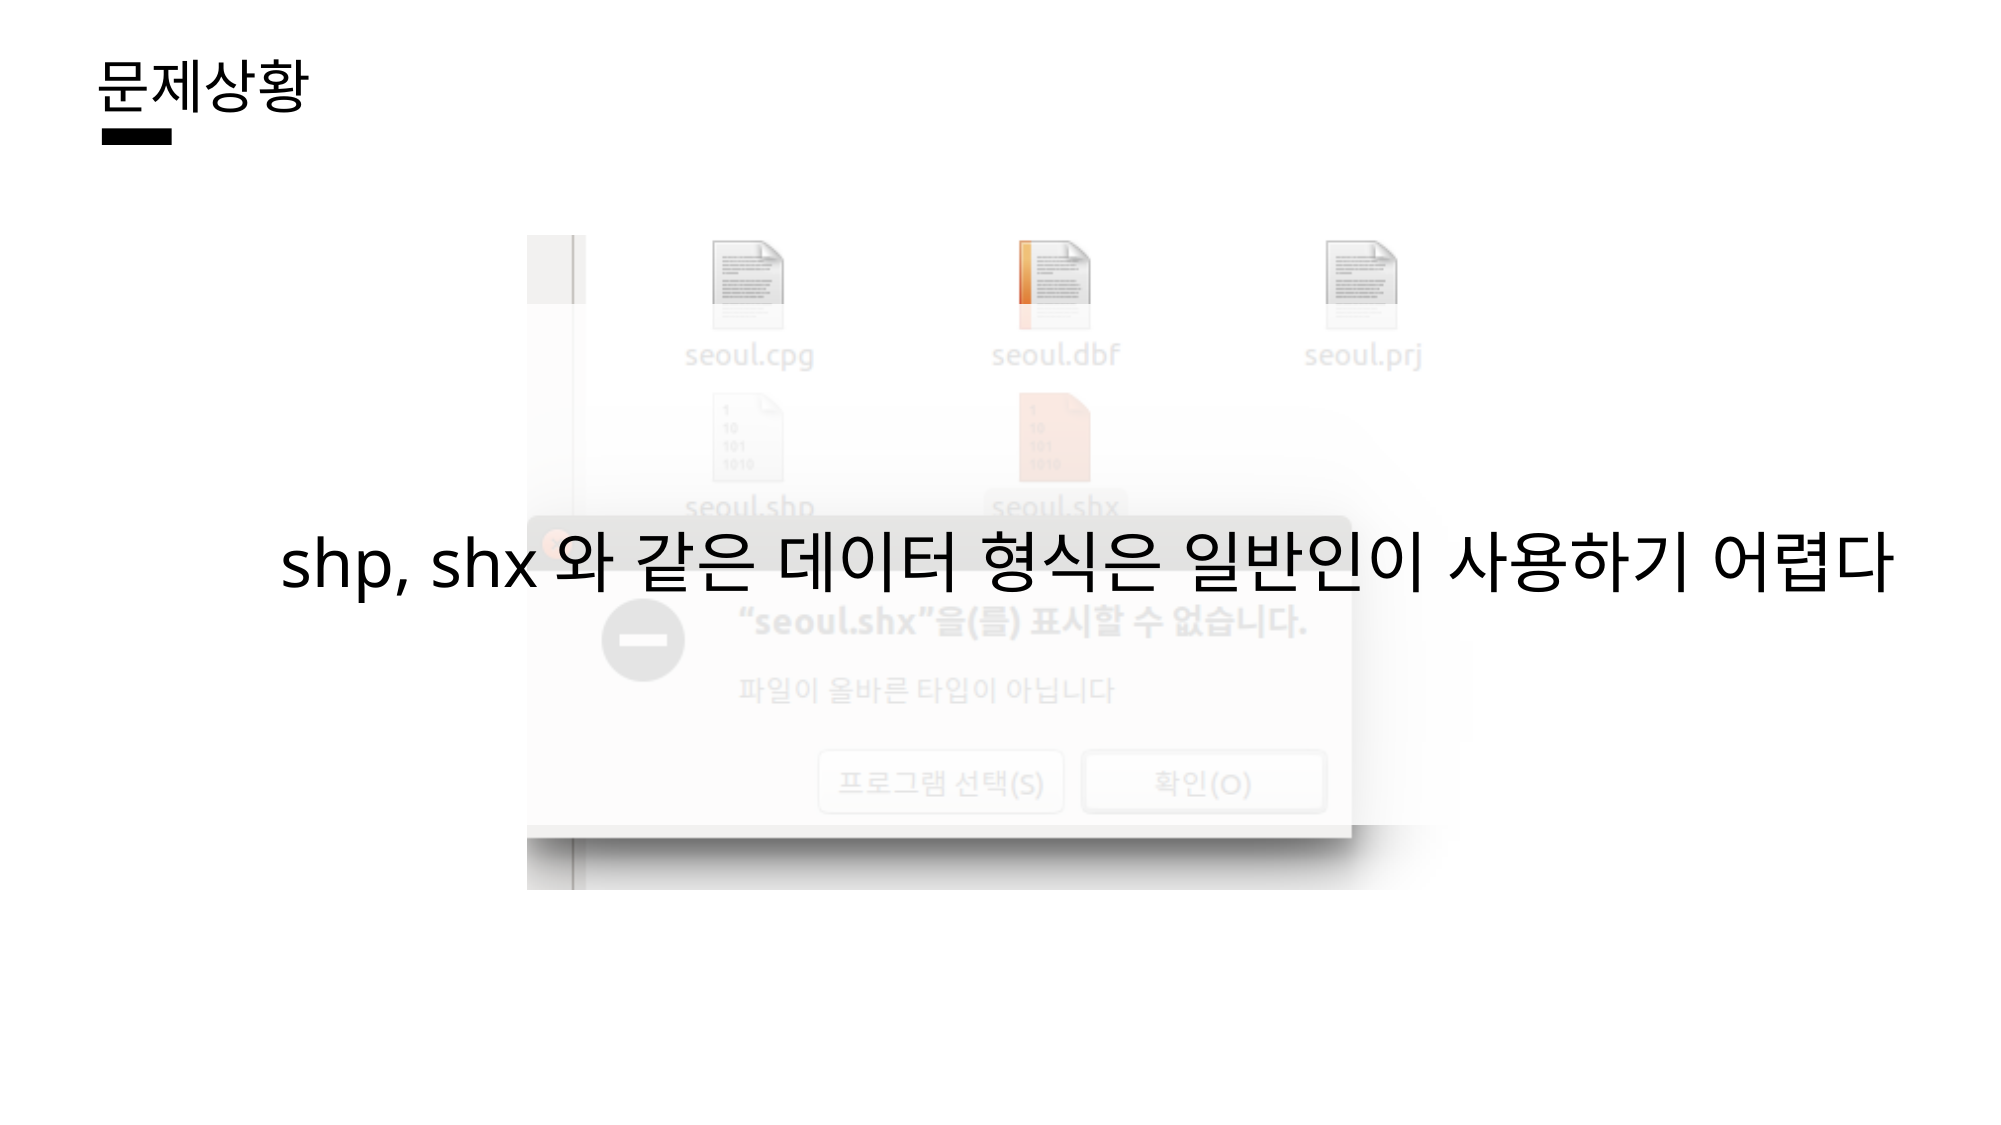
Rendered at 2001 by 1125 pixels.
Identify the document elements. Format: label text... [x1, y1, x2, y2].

text_box 문제상황 [81, 42, 390, 129]
text_box [101, 129, 172, 145]
picture [527, 235, 1473, 303]
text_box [0, 303, 2000, 826]
picture [527, 826, 1473, 890]
